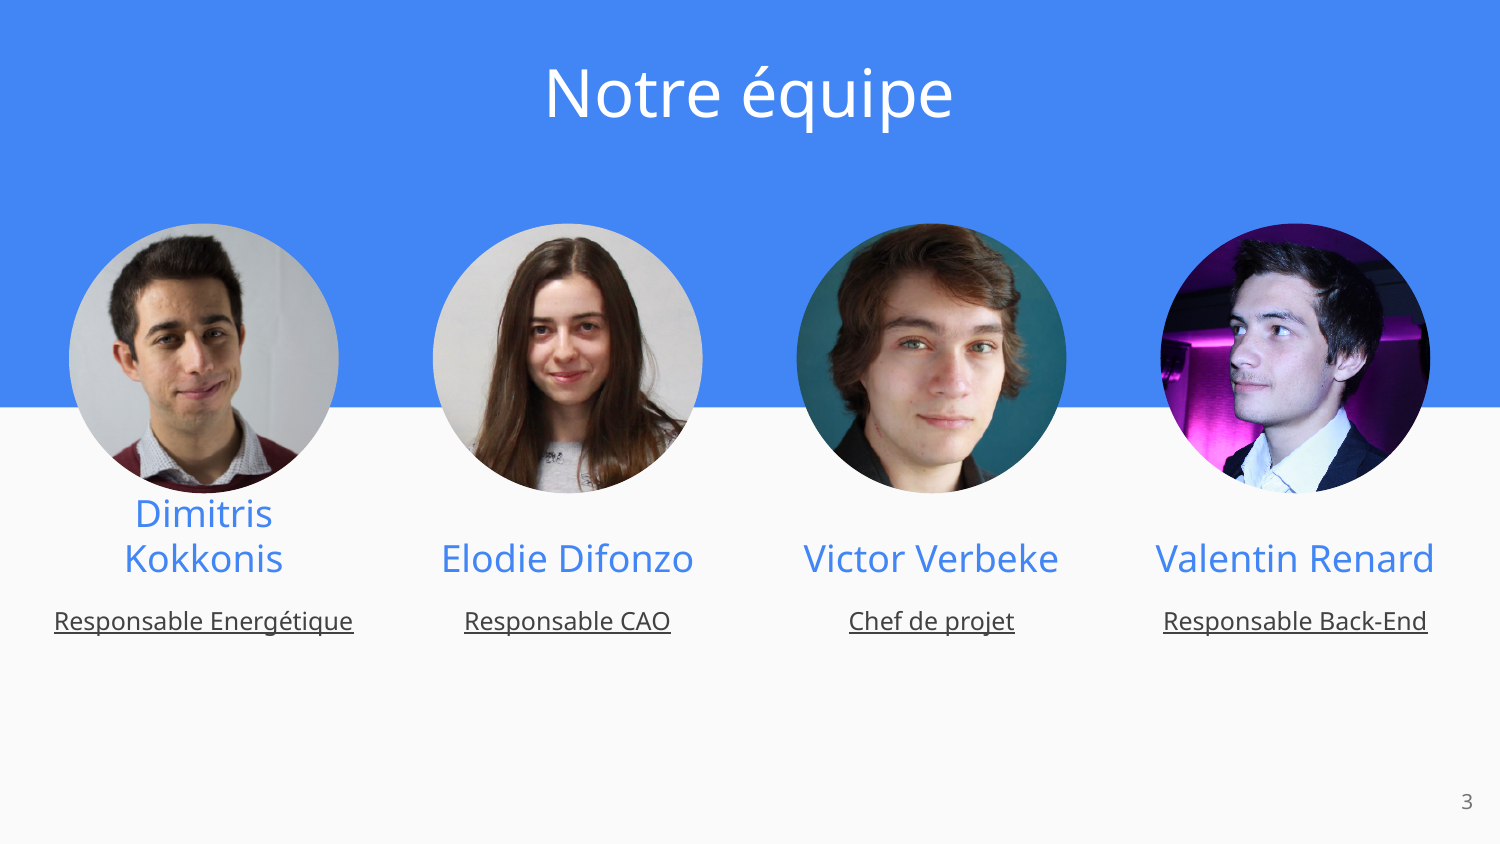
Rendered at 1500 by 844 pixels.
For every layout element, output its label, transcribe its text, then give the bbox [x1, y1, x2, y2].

picture [796, 223, 1067, 494]
title Notre équipe [51, 36, 1449, 203]
text_box [0, 0, 1500, 408]
picture [68, 223, 339, 494]
slide_number ‹#› [1398, 770, 1489, 835]
list Responsable Energétique [38, 586, 370, 776]
picture [1160, 223, 1431, 494]
list Responsable CAO [401, 586, 734, 776]
title Victor Verbeke [765, 499, 1098, 586]
title Dimitris Kokkonis [38, 499, 370, 586]
list Chef de projet [765, 586, 1098, 776]
title Valentin Renard [1129, 499, 1462, 586]
title Elodie Difonzo [401, 499, 734, 586]
picture [432, 223, 703, 494]
list Responsable Back-End [1129, 586, 1462, 776]
